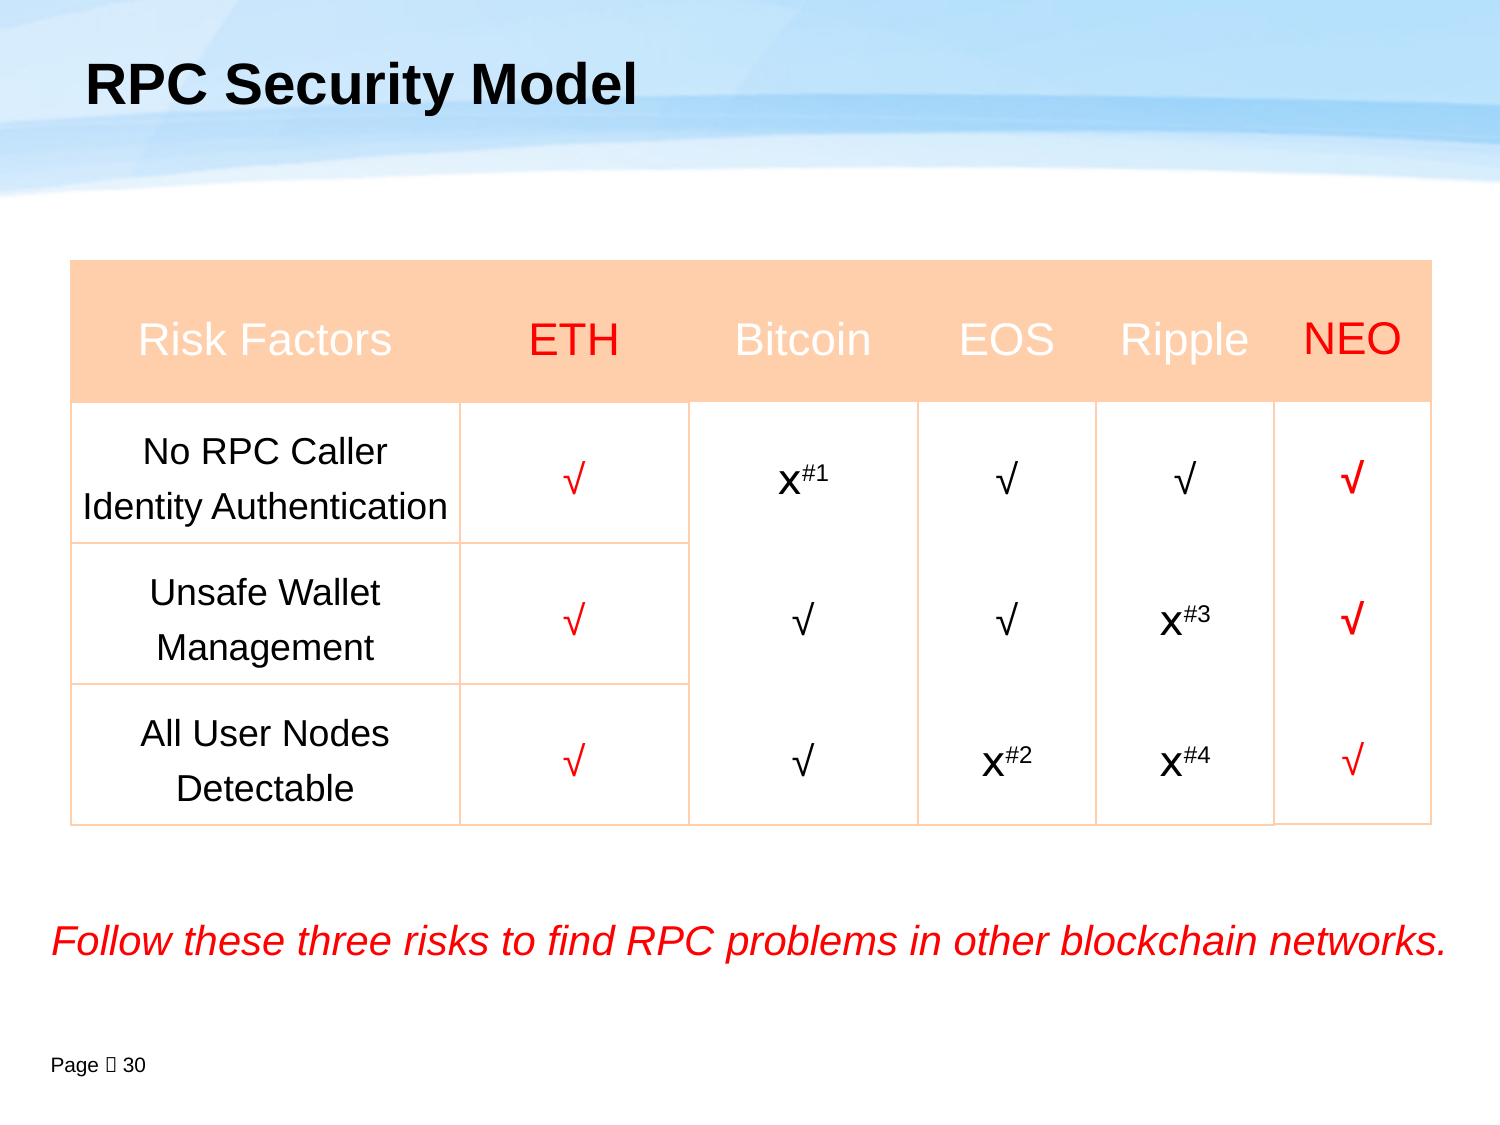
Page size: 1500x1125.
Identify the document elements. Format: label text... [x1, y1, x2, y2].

table_cell No RPC Caller Identity Authentication [72, 403, 459, 542]
table_cell √ [919, 543, 1095, 684]
table_cell ⅹ#2 [919, 684, 1095, 824]
table_cell √ [461, 685, 688, 824]
table_header Risk Factors [72, 262, 459, 401]
table_header Ripple [1097, 262, 1273, 402]
table_cell √ [1097, 402, 1273, 543]
table_cell All User Nodes Detectable [72, 685, 459, 824]
table_cell ⅹ#4 [1097, 684, 1273, 824]
text_box Follow these three risks to find RPC problems in other blockchain networks. [0, 906, 1500, 972]
table_header NEO [1275, 261, 1430, 402]
table_header Bitcoin [690, 262, 917, 402]
table_cell √ [690, 543, 917, 684]
table_cell √ [919, 402, 1095, 543]
table_cell √ [690, 684, 917, 824]
table_header ETH [461, 262, 688, 401]
table_header EOS [919, 262, 1095, 402]
title RPC Security Model [70, 28, 1421, 144]
table_cell Unsafe Wallet Management [72, 544, 459, 683]
table_cell ⅹ#1 [690, 402, 917, 543]
table_cell √ [1275, 542, 1430, 683]
table_cell √ [461, 403, 688, 542]
table_cell √ [1275, 402, 1430, 542]
picture [0, 0, 1500, 906]
table_cell ⅹ#3 [1097, 543, 1273, 684]
table_cell √ [461, 544, 688, 683]
picture [0, 972, 1500, 1125]
table_cell √ [1275, 683, 1430, 823]
